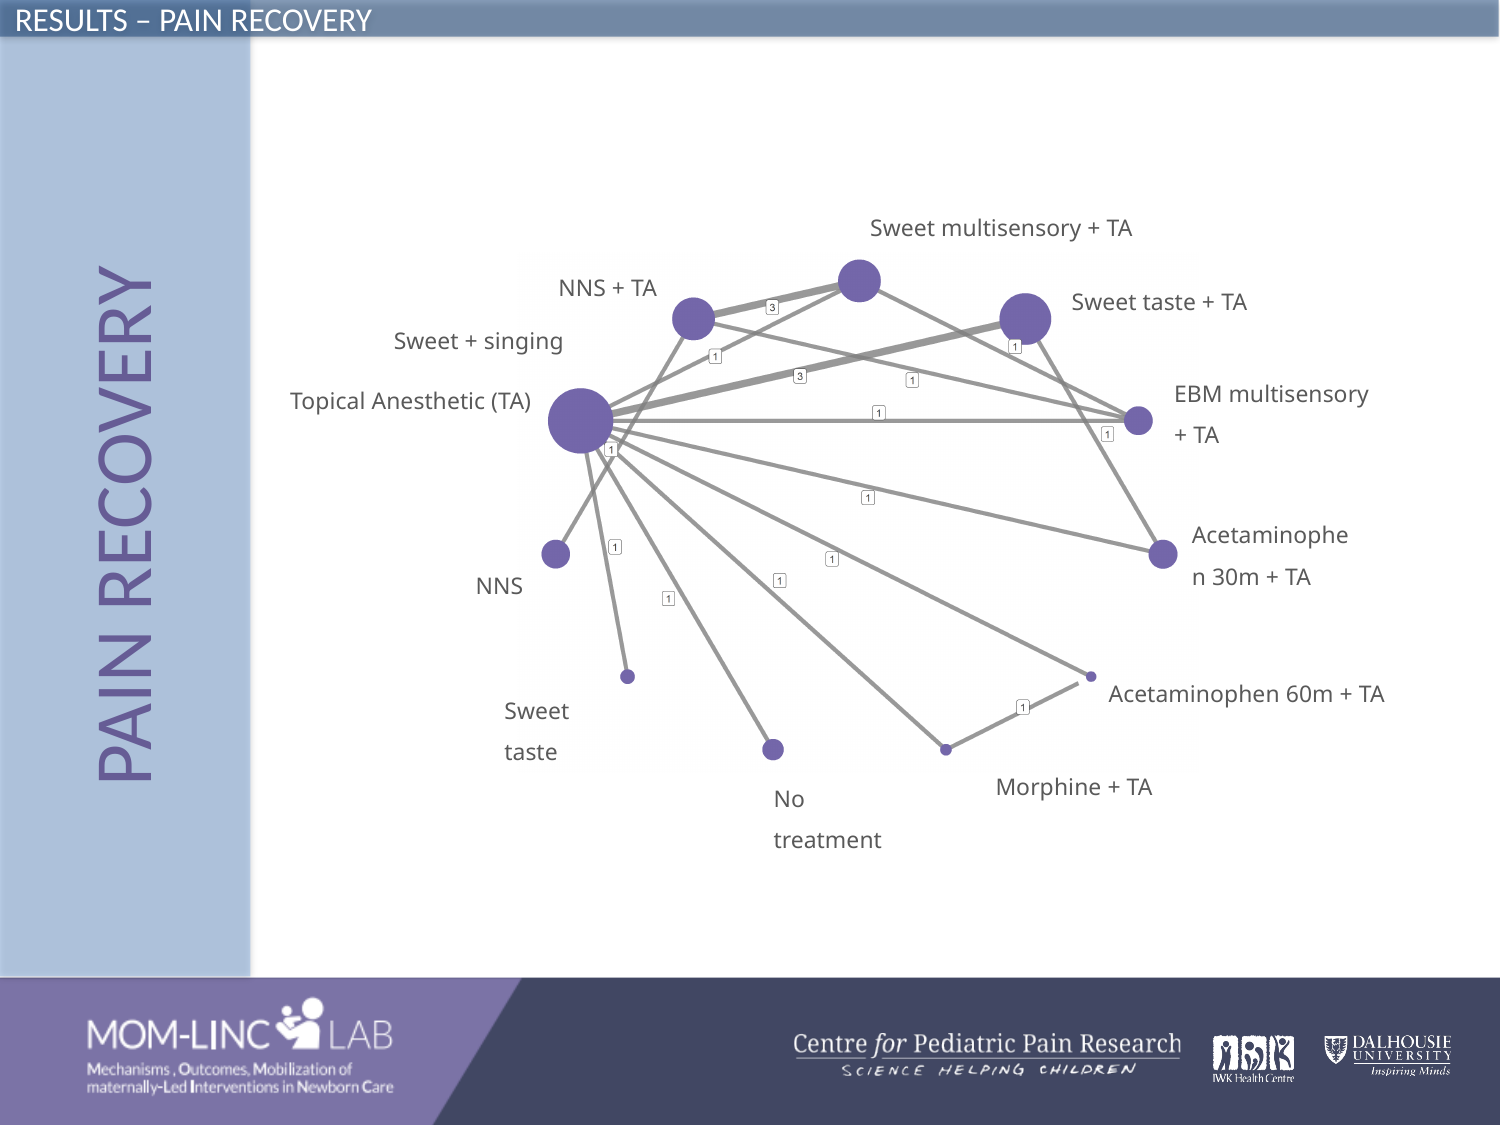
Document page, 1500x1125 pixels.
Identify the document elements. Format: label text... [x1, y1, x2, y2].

text_box RESULTS – PAIN RECOVERY [0, 0, 1499, 37]
text_box Morphine + TA [980, 751, 1247, 808]
picture [517, 252, 1199, 773]
text_box Sweet taste [489, 675, 512, 773]
text_box Acetaminophen 30m + TA [1203, 499, 1371, 597]
text_box EBM multisensory + TA [1203, 358, 1402, 456]
text_box PAIN RECOVERY [24, 131, 213, 921]
text_box Sweet + singing [378, 305, 512, 362]
text_box [0, 44, 251, 977]
text_box NNS [460, 550, 512, 607]
text_box Acetaminophen 60m + TA [1203, 658, 1421, 715]
text_box Sweet multisensory + TA [855, 192, 1148, 249]
text_box Topical Anesthetic (TA) [275, 365, 512, 422]
text_box No treatment [758, 781, 930, 861]
text_box Sweet taste + TA [1203, 266, 1316, 323]
